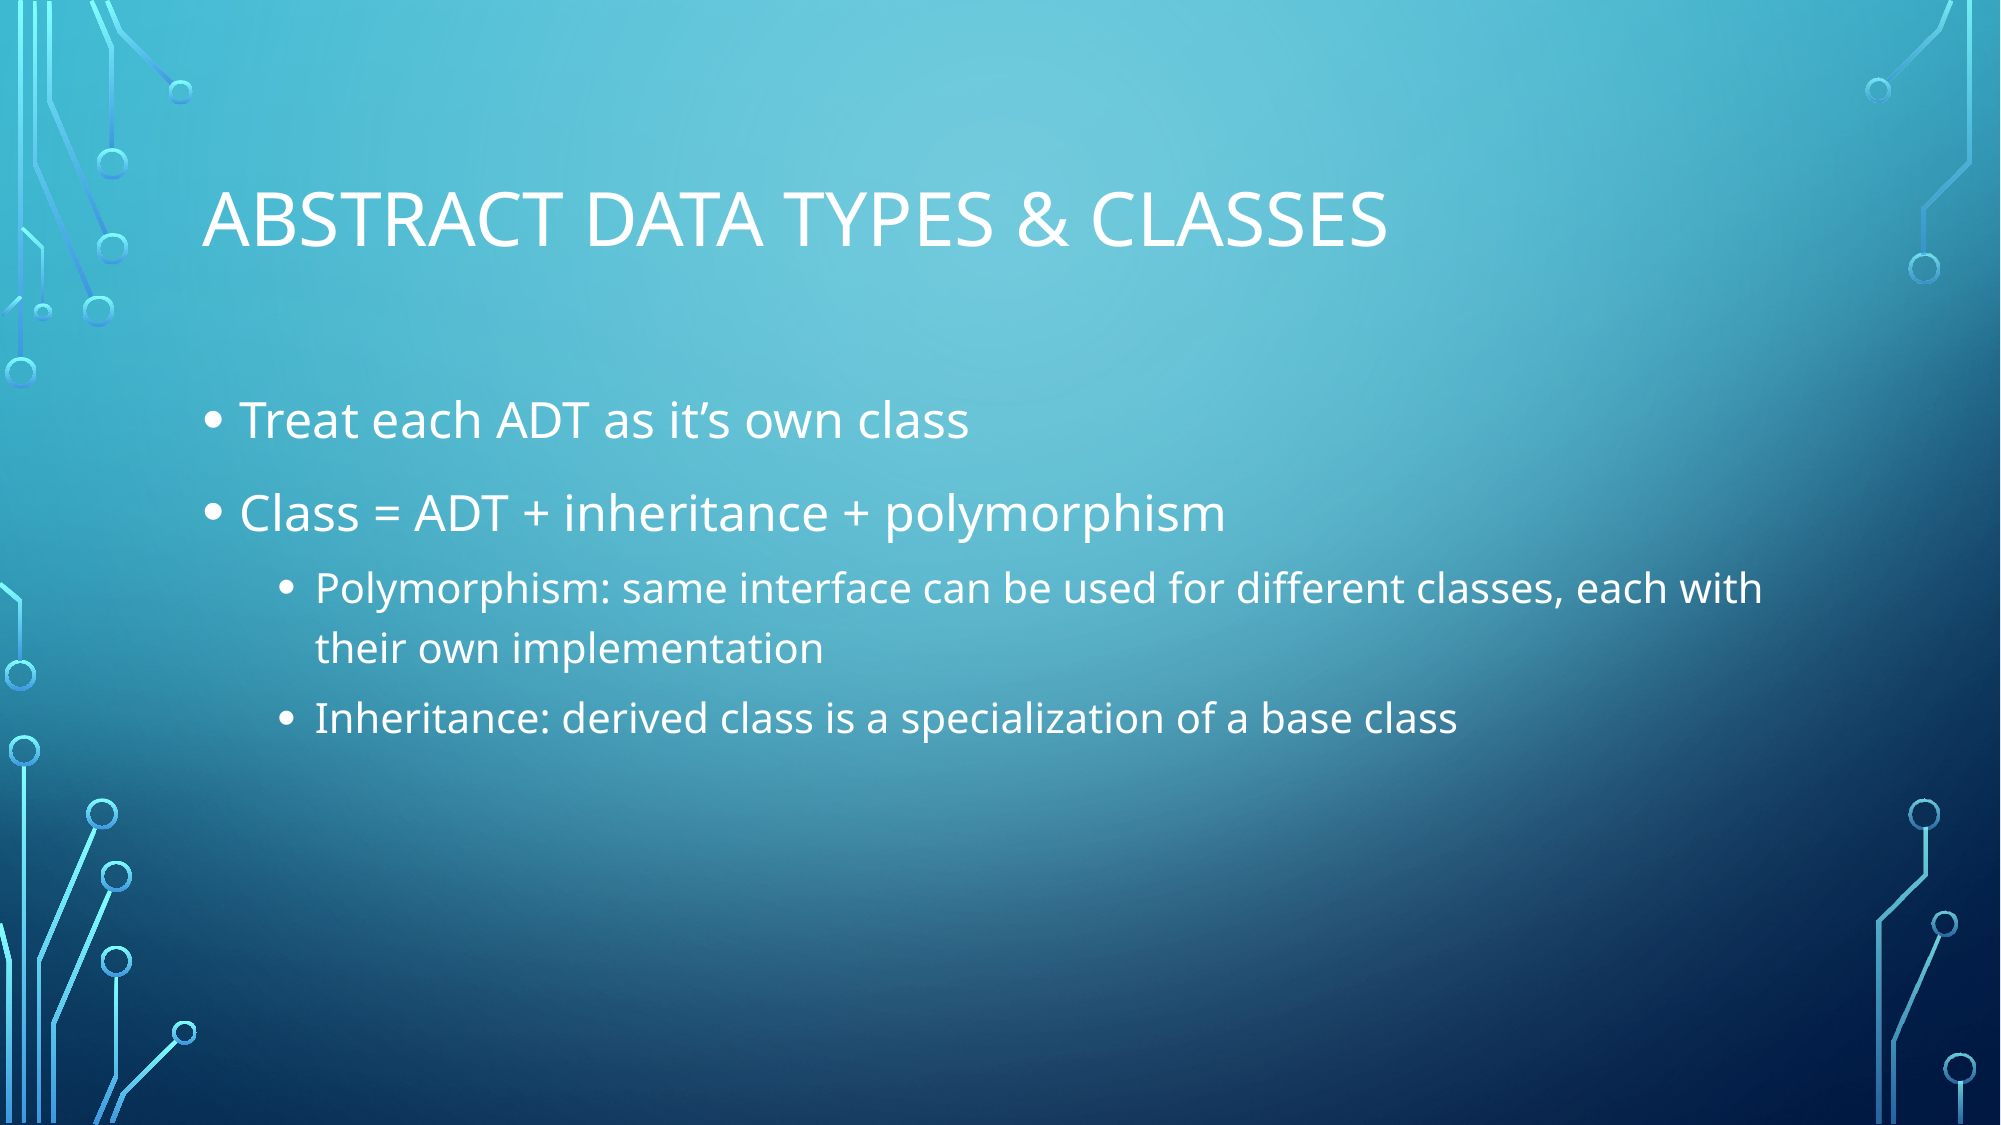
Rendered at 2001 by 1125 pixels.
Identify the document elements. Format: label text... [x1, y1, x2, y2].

title ABSTRACT DATA TYPES & CLASSES [187, 101, 1813, 344]
list Treat each ADT as it’s own class Class = ADT + inheritance + polymorphism Polymorphism: same interface can be used for different classes, each with their own implementation Inheritance: derived class is a specialization of a base class [187, 369, 1813, 950]
